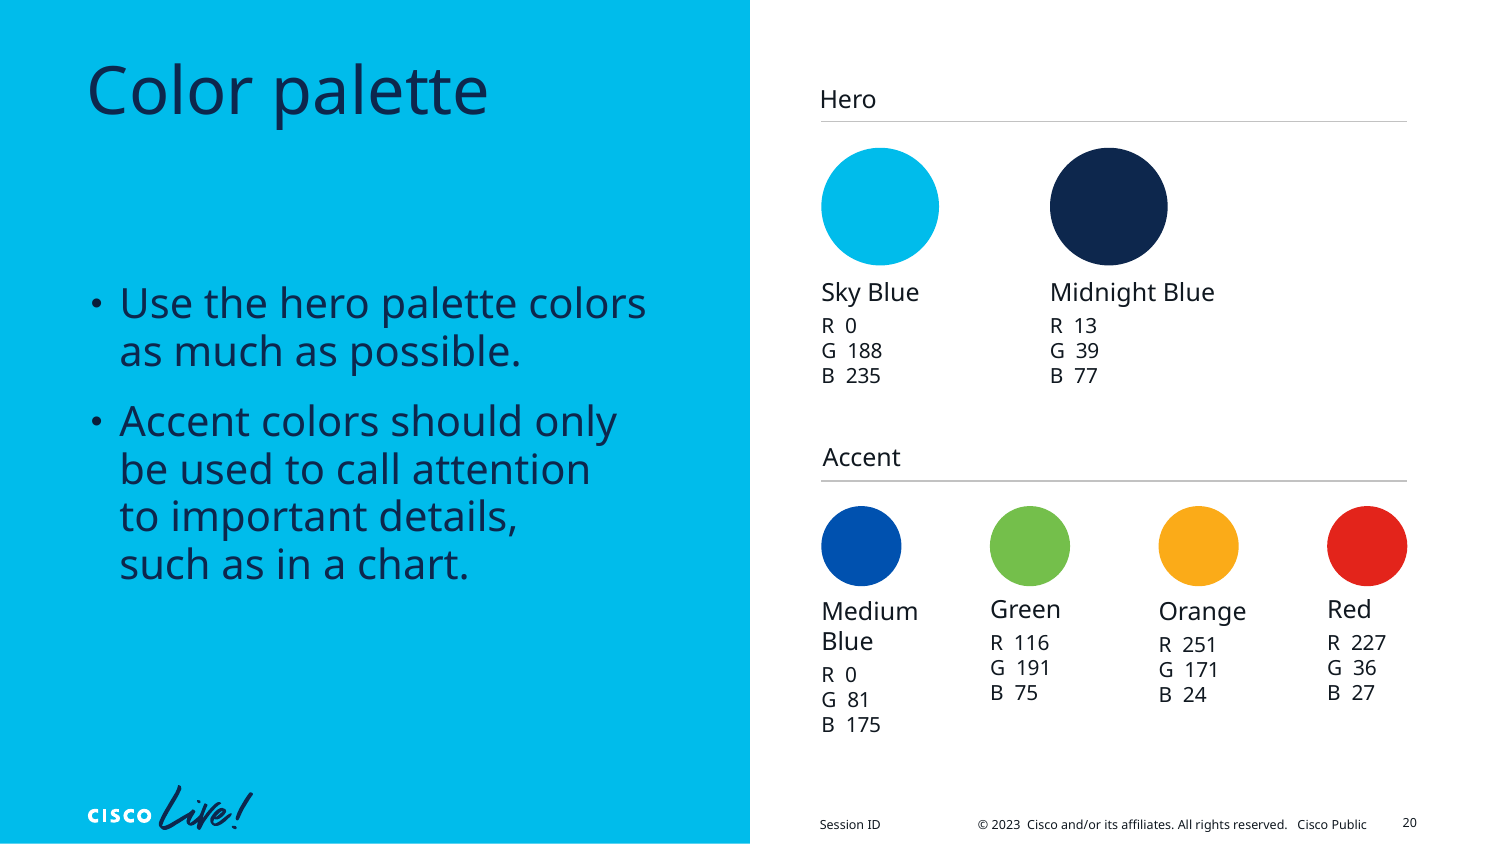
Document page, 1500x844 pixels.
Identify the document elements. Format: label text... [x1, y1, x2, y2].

text_box [1158, 506, 1239, 587]
text_box Red R 227 G 36 B 27 [1327, 586, 1445, 713]
text_box Accent [807, 434, 815, 479]
text_box [989, 506, 1071, 586]
text_box Green R 116 G 191 B 75 [989, 586, 1108, 713]
slide_number 20 [1373, 800, 1432, 844]
text_box Hero [804, 76, 892, 121]
text_box Medium Blue R 0 G 81 B 175 [821, 588, 959, 745]
text_box Orange R 251 G 171 B 24 [1158, 588, 1277, 715]
title Color palette [71, 55, 677, 176]
text_box [821, 506, 902, 587]
text_box [1327, 506, 1408, 586]
footer Session ID [809, 811, 960, 838]
list Use the hero palette colors as much as possible. Accent colors should only be used to call attention to important details, such as in a chart. [75, 273, 719, 754]
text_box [821, 121, 1408, 482]
